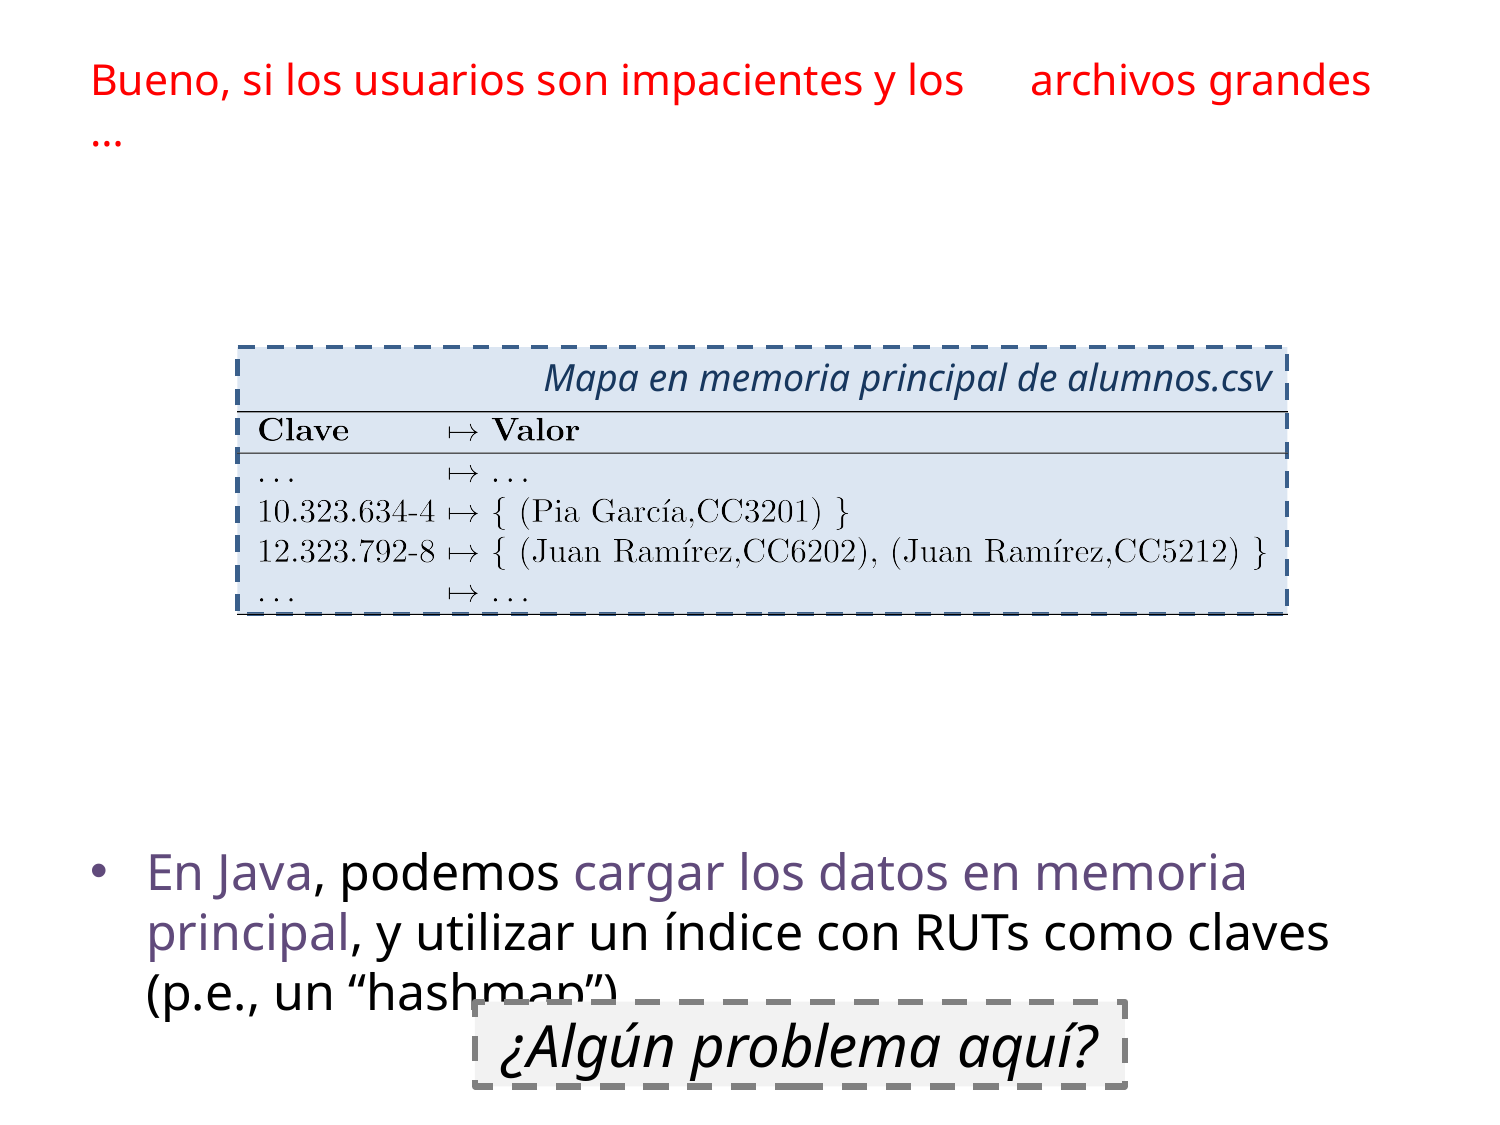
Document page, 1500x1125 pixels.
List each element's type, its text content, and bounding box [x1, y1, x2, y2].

title Bueno, si los usuarios son impacientes y los archivos grandes … [75, 45, 1425, 163]
picture [237, 410, 1288, 616]
text_box ¿Algún problema aquí? [474, 1001, 1125, 1087]
text_box Mapa en memoria principal de alumnos.csv [235, 345, 1289, 410]
text_box En Java, podemos cargar los datos en memoria principal, y utilizar un índice con RUTs como claves (p.e., un “hashmap”) [74, 832, 1425, 1125]
